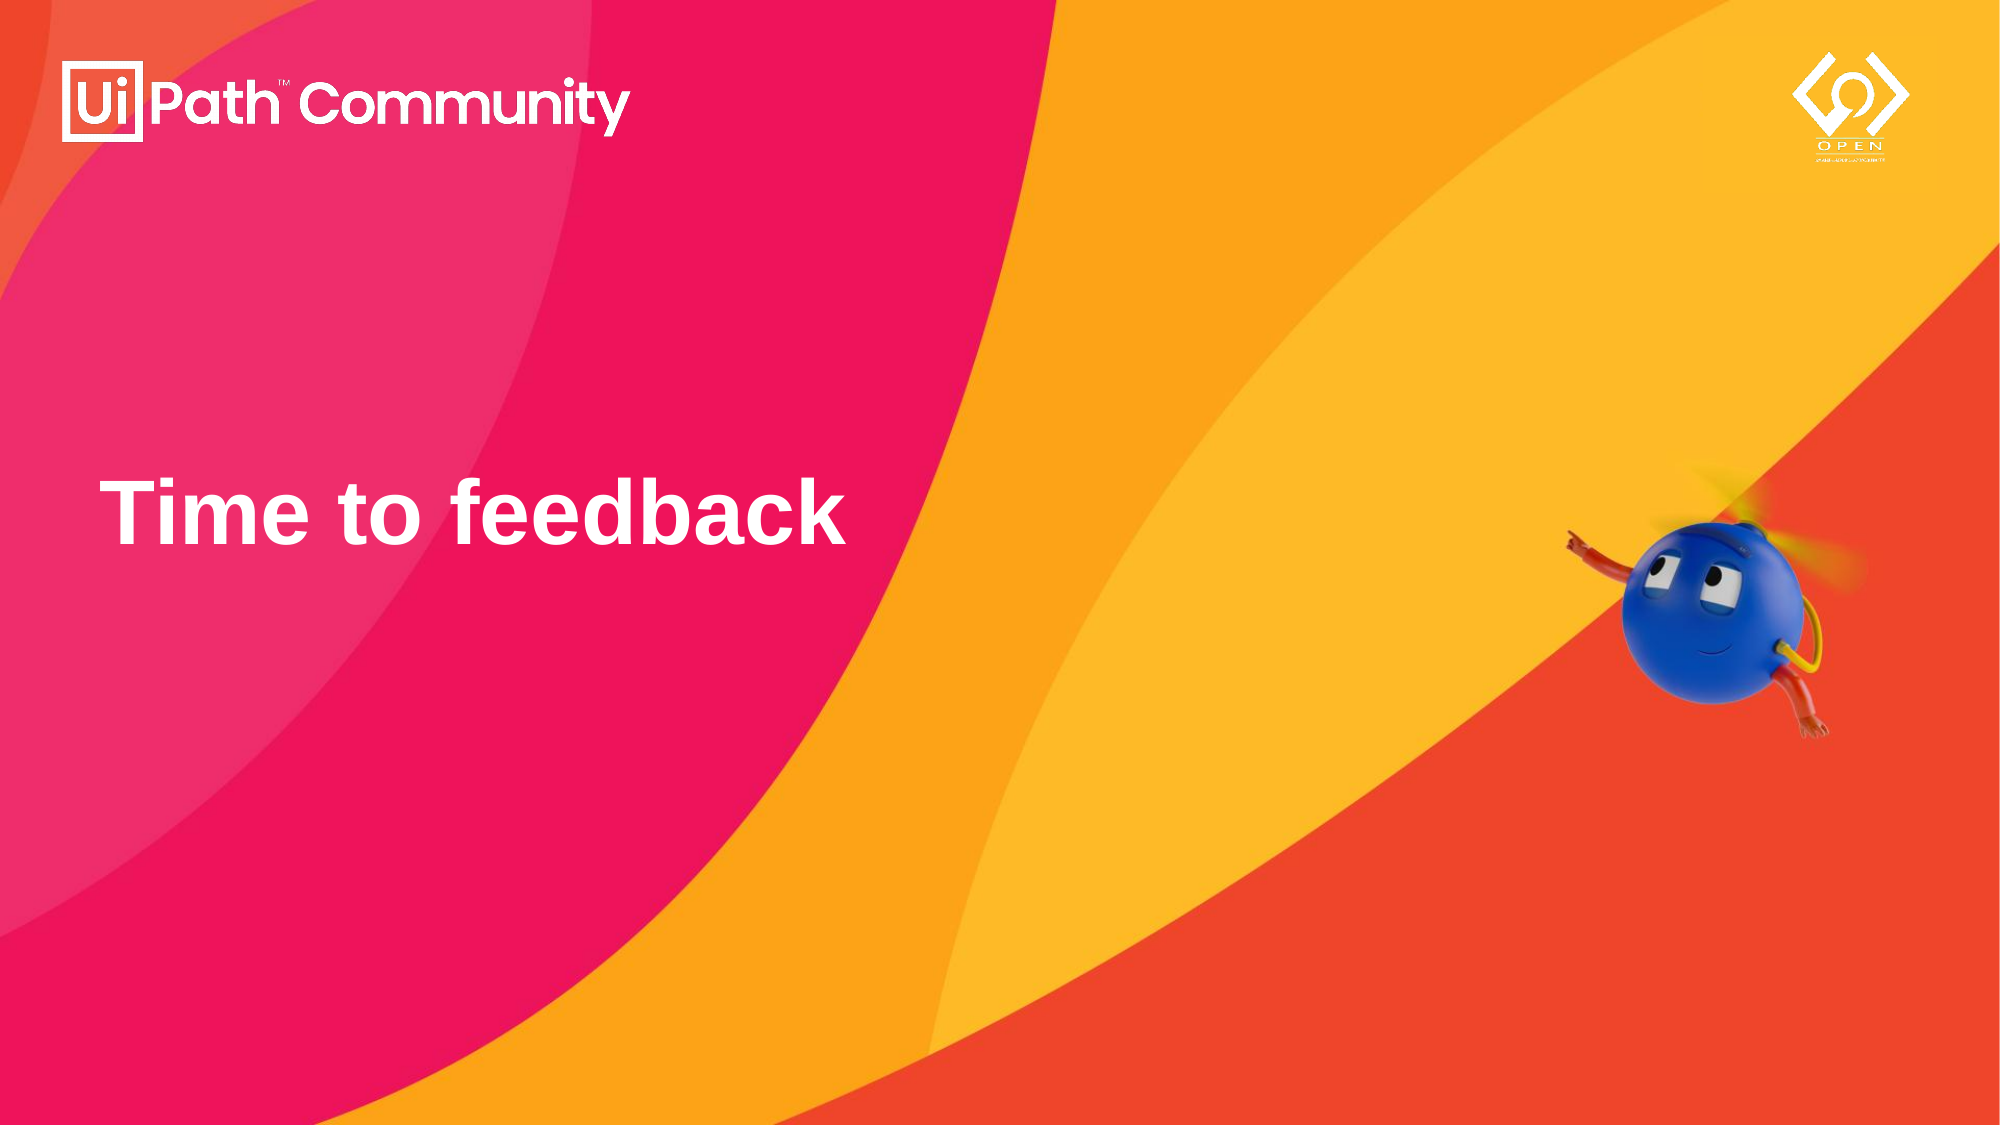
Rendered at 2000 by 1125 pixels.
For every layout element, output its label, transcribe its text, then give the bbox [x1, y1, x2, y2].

title Time to feedback [99, 344, 1543, 563]
picture [0, 0, 2000, 1125]
